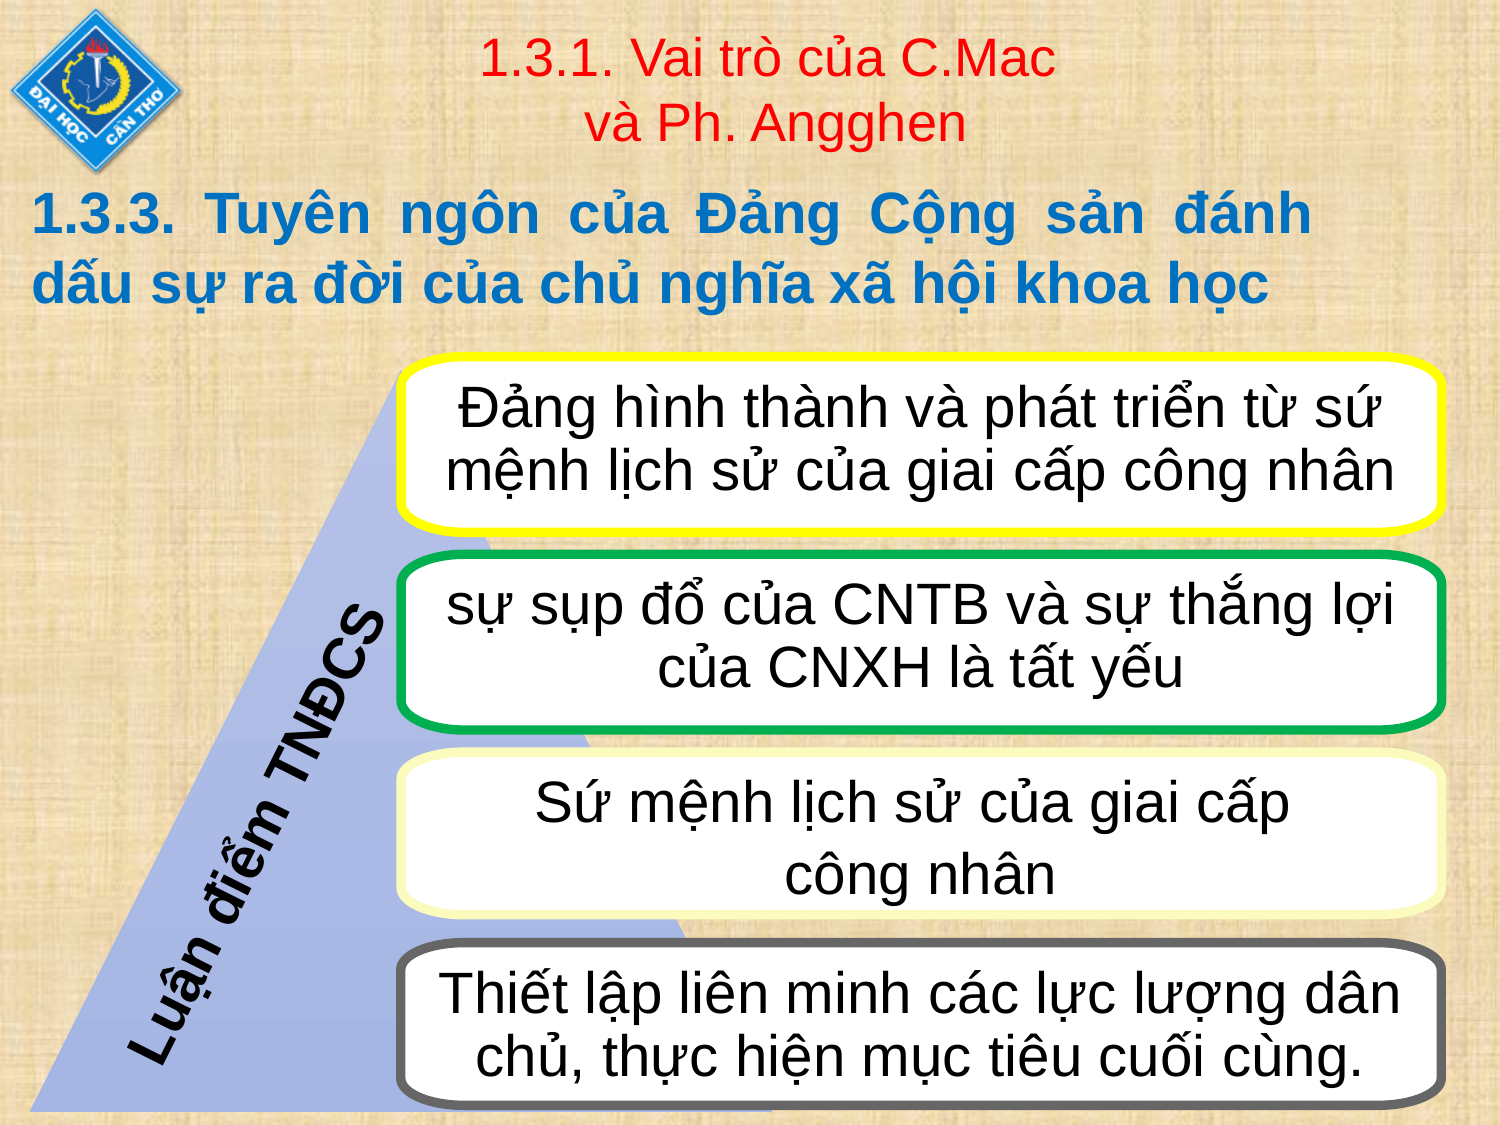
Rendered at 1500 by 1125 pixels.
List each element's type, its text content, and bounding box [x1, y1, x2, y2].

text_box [29, 369, 773, 1112]
text_box Thiết lập liên minh các lực lượng dân chủ, thực hiện mục tiêu cuối cùng. [773, 942, 1442, 1106]
text_box Sứ mệnh lịch sử của giai cấp công nhân [773, 751, 1443, 916]
text_box 1.3.3. Tuyên ngôn của Đảng Cộng sản đánh dấu sự ra đời của chủ nghĩa xã hội khoa học [16, 167, 1329, 323]
title 1.3.1. Vai trò của C.Mac và Ph. Angghen [385, 12, 1168, 162]
text_box 2.2.1. Thời kỳ trước Cách mạng Tháng Mười Nga [0, 0, 1500, 1125]
text_box sự sụp đổ của CNTB và sự thắng lợi của CNXH là tất yếu [773, 553, 1443, 731]
text_box [8, 6, 185, 176]
text_box Đảng hình thành và phát triển từ sứ mệnh lịch sử của giai cấp công nhân [411, 356, 1443, 533]
